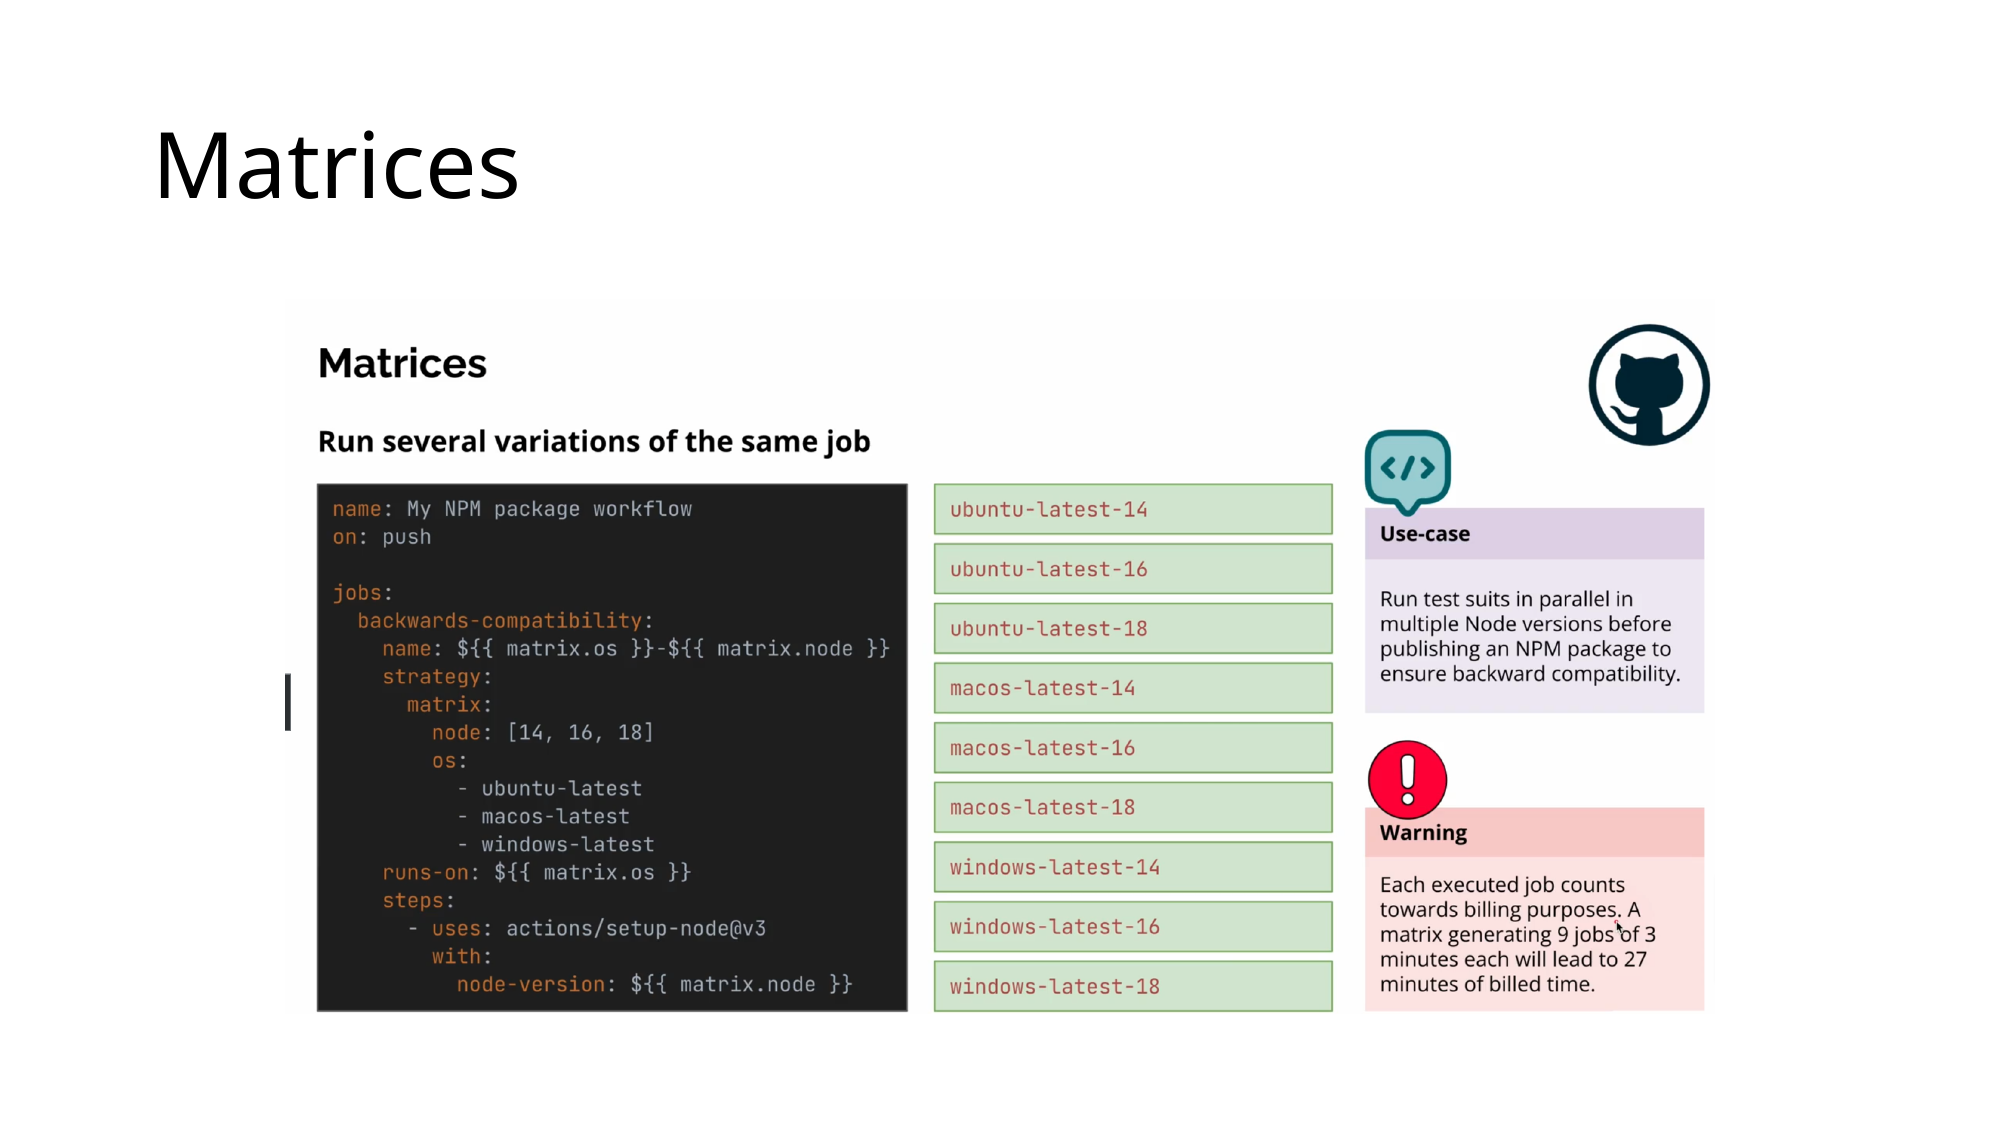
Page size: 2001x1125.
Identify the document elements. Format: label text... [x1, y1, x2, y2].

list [284, 298, 1716, 1014]
title Matrices [137, 59, 1863, 278]
